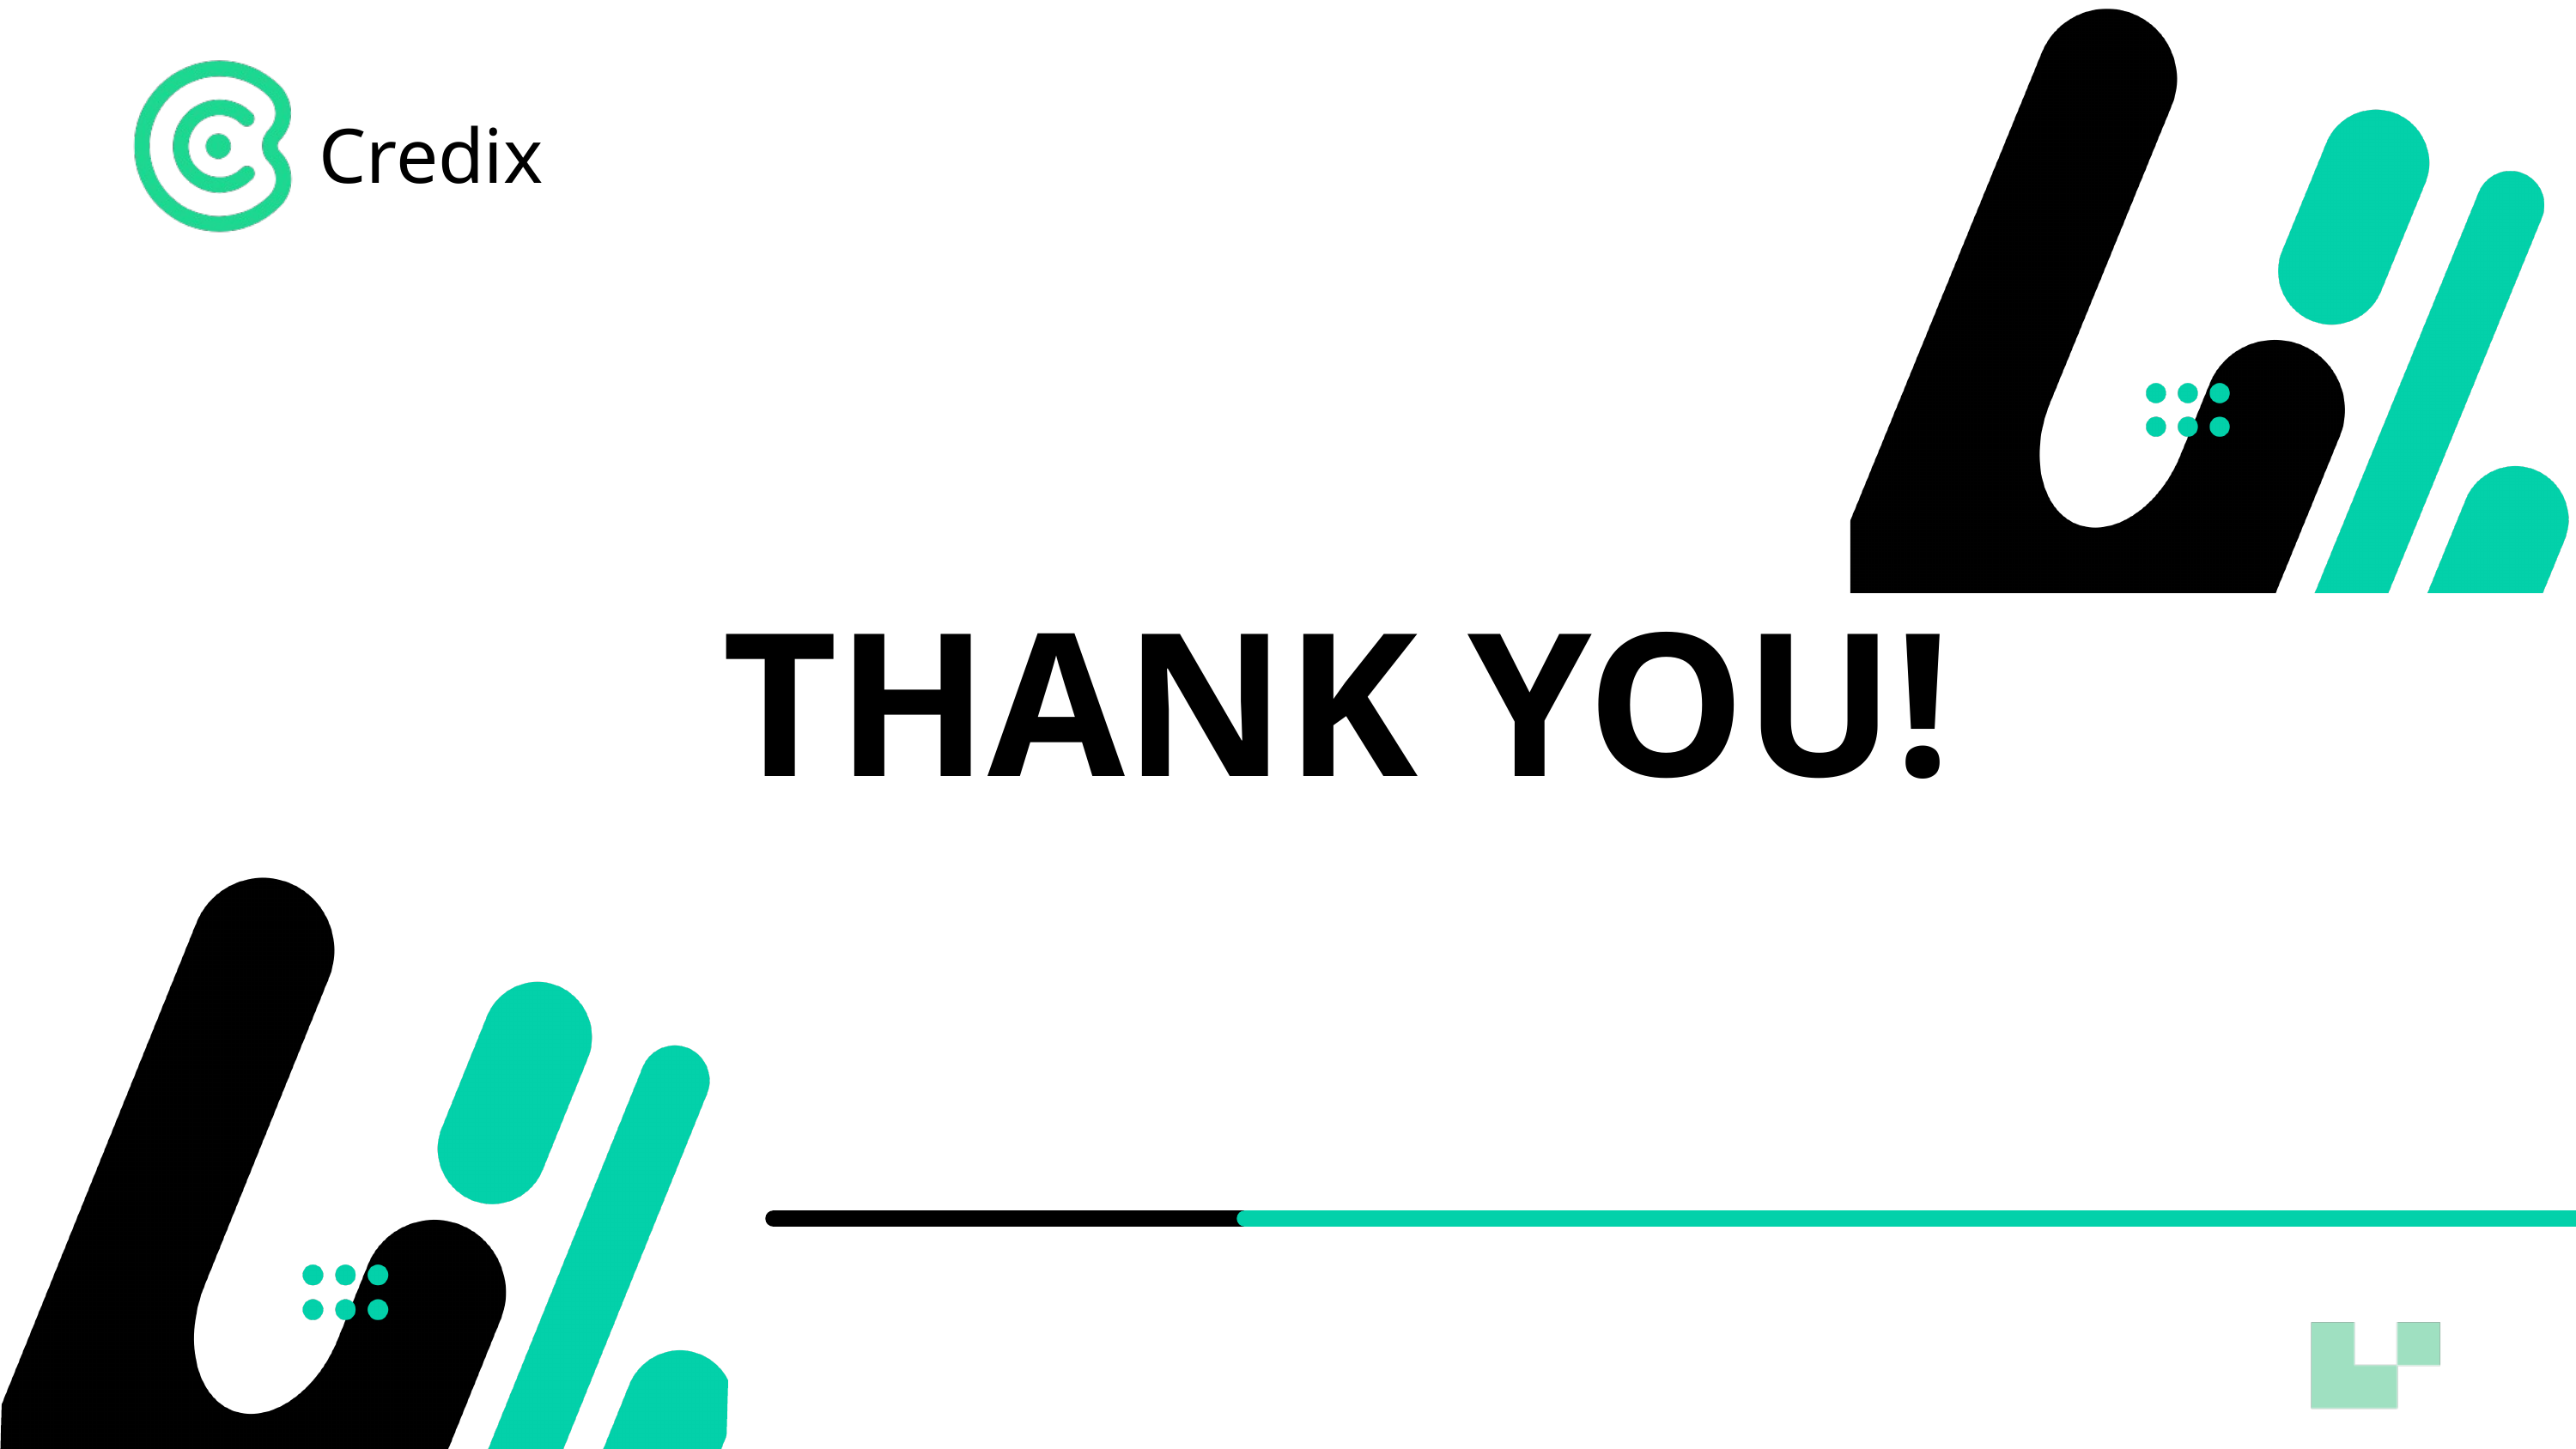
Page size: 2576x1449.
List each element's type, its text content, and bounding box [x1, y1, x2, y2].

text_box THANK YOU! [722, 537, 1980, 816]
text_box [0, 868, 743, 1449]
text_box [0, 0, 504, 251]
text_box Credix [319, 93, 774, 199]
text_box [1850, 0, 2576, 593]
text_box [2261, 1251, 2492, 1449]
